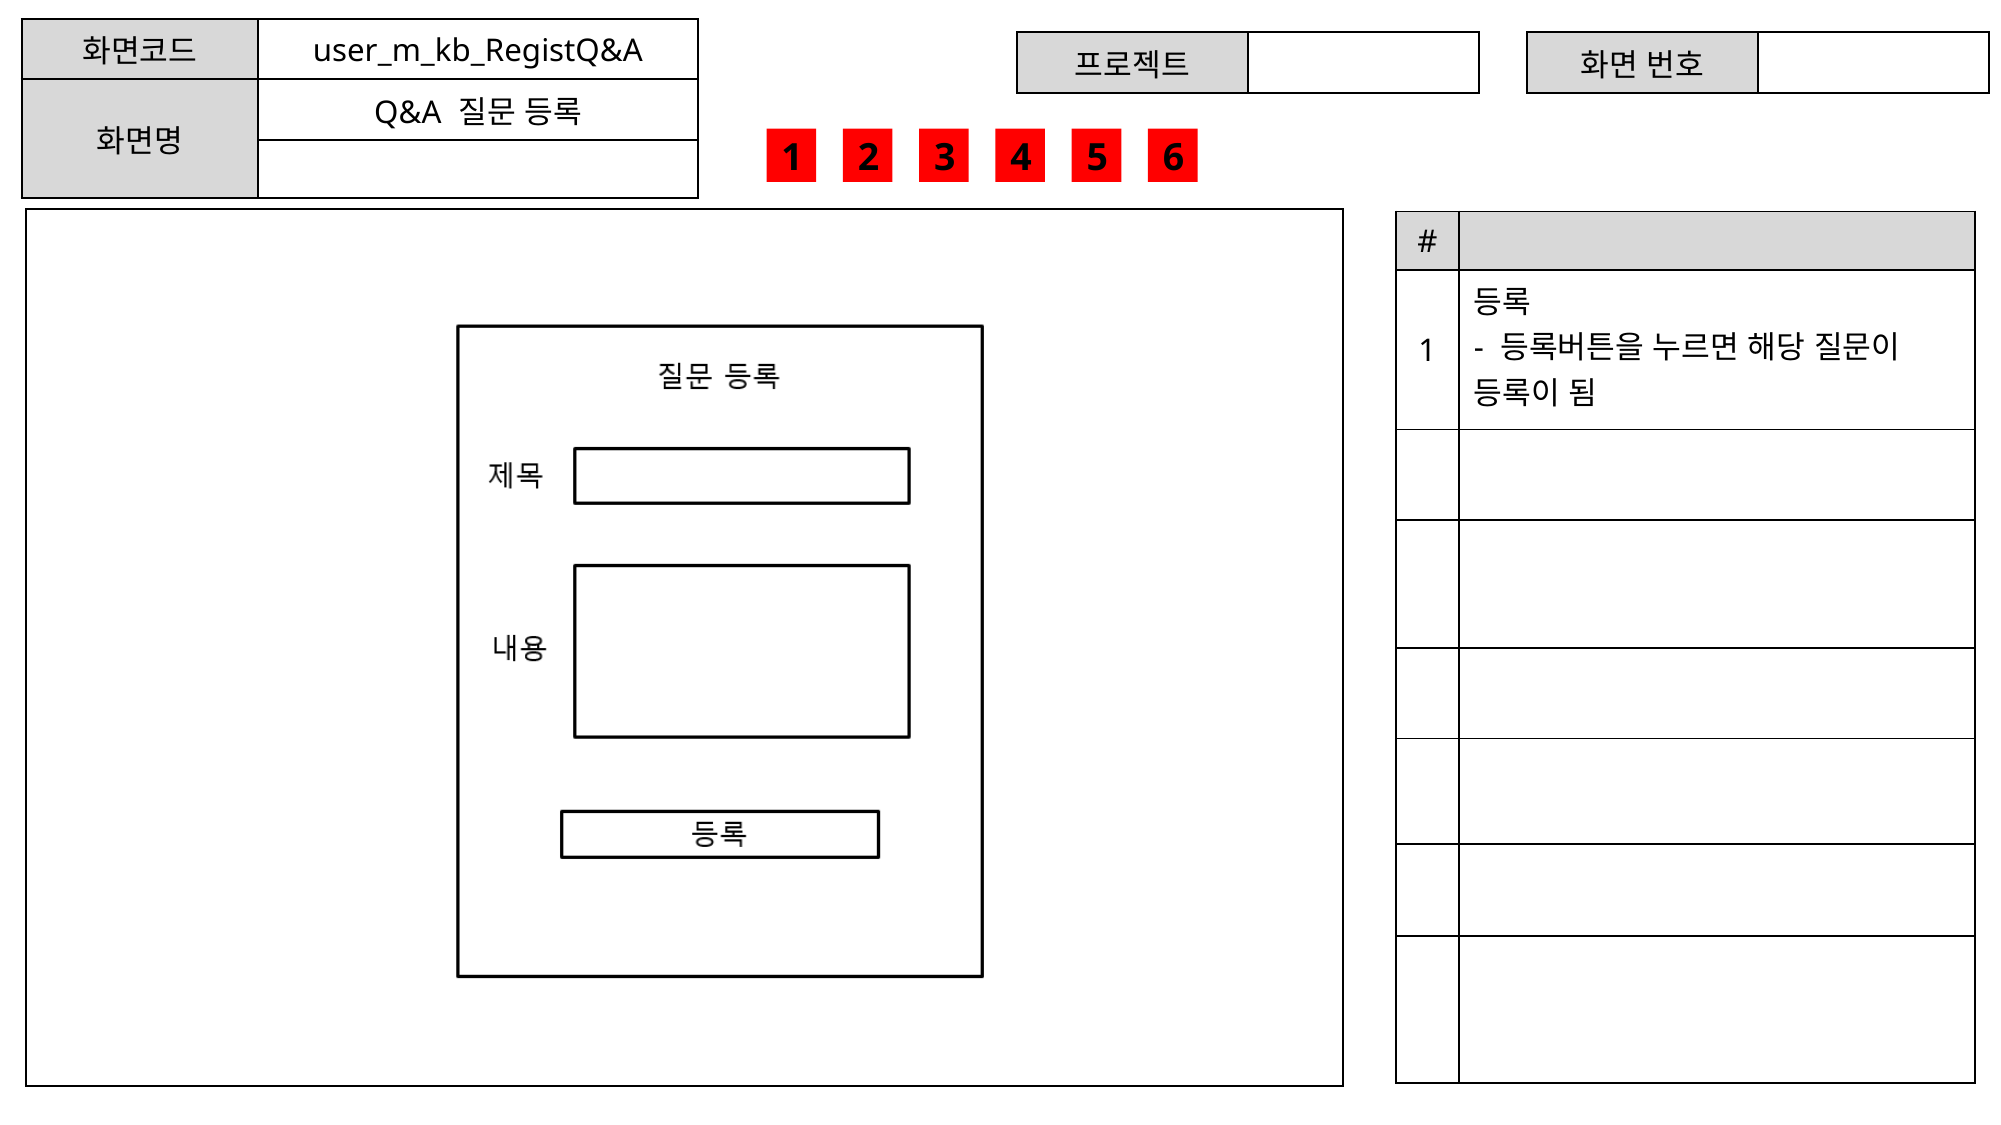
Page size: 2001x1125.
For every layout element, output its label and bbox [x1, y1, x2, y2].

table_cell [1460, 521, 1974, 647]
table_cell [1460, 845, 1974, 935]
table_cell [1460, 430, 1974, 519]
table_cell [23, 80, 257, 197]
table_header [23, 20, 257, 78]
text_box [995, 128, 1045, 182]
text_box [1147, 128, 1198, 182]
table_cell [1397, 521, 1458, 647]
text_box [919, 128, 969, 182]
table_header [1460, 212, 1974, 269]
table_header [1759, 33, 1988, 92]
table_header [1249, 33, 1478, 92]
table_cell [1460, 271, 1974, 429]
text_box [25, 208, 1344, 1087]
text_box [1071, 128, 1122, 182]
table_header [1528, 33, 1757, 92]
text_box [842, 128, 893, 182]
table_cell [1460, 649, 1974, 738]
table_cell [259, 80, 697, 139]
table_cell [1397, 430, 1458, 519]
picture [441, 294, 996, 1000]
table_cell [1460, 739, 1974, 843]
table_cell [1397, 649, 1458, 738]
table_header [1018, 33, 1247, 92]
text_box [766, 128, 817, 182]
table_cell [259, 141, 697, 197]
table_cell [1397, 845, 1458, 935]
table_cell [1397, 271, 1458, 429]
table_header [1397, 212, 1458, 269]
table_cell [1397, 937, 1458, 1082]
table_cell [1397, 739, 1458, 843]
table_cell [1460, 937, 1974, 1082]
table_header [259, 20, 697, 78]
